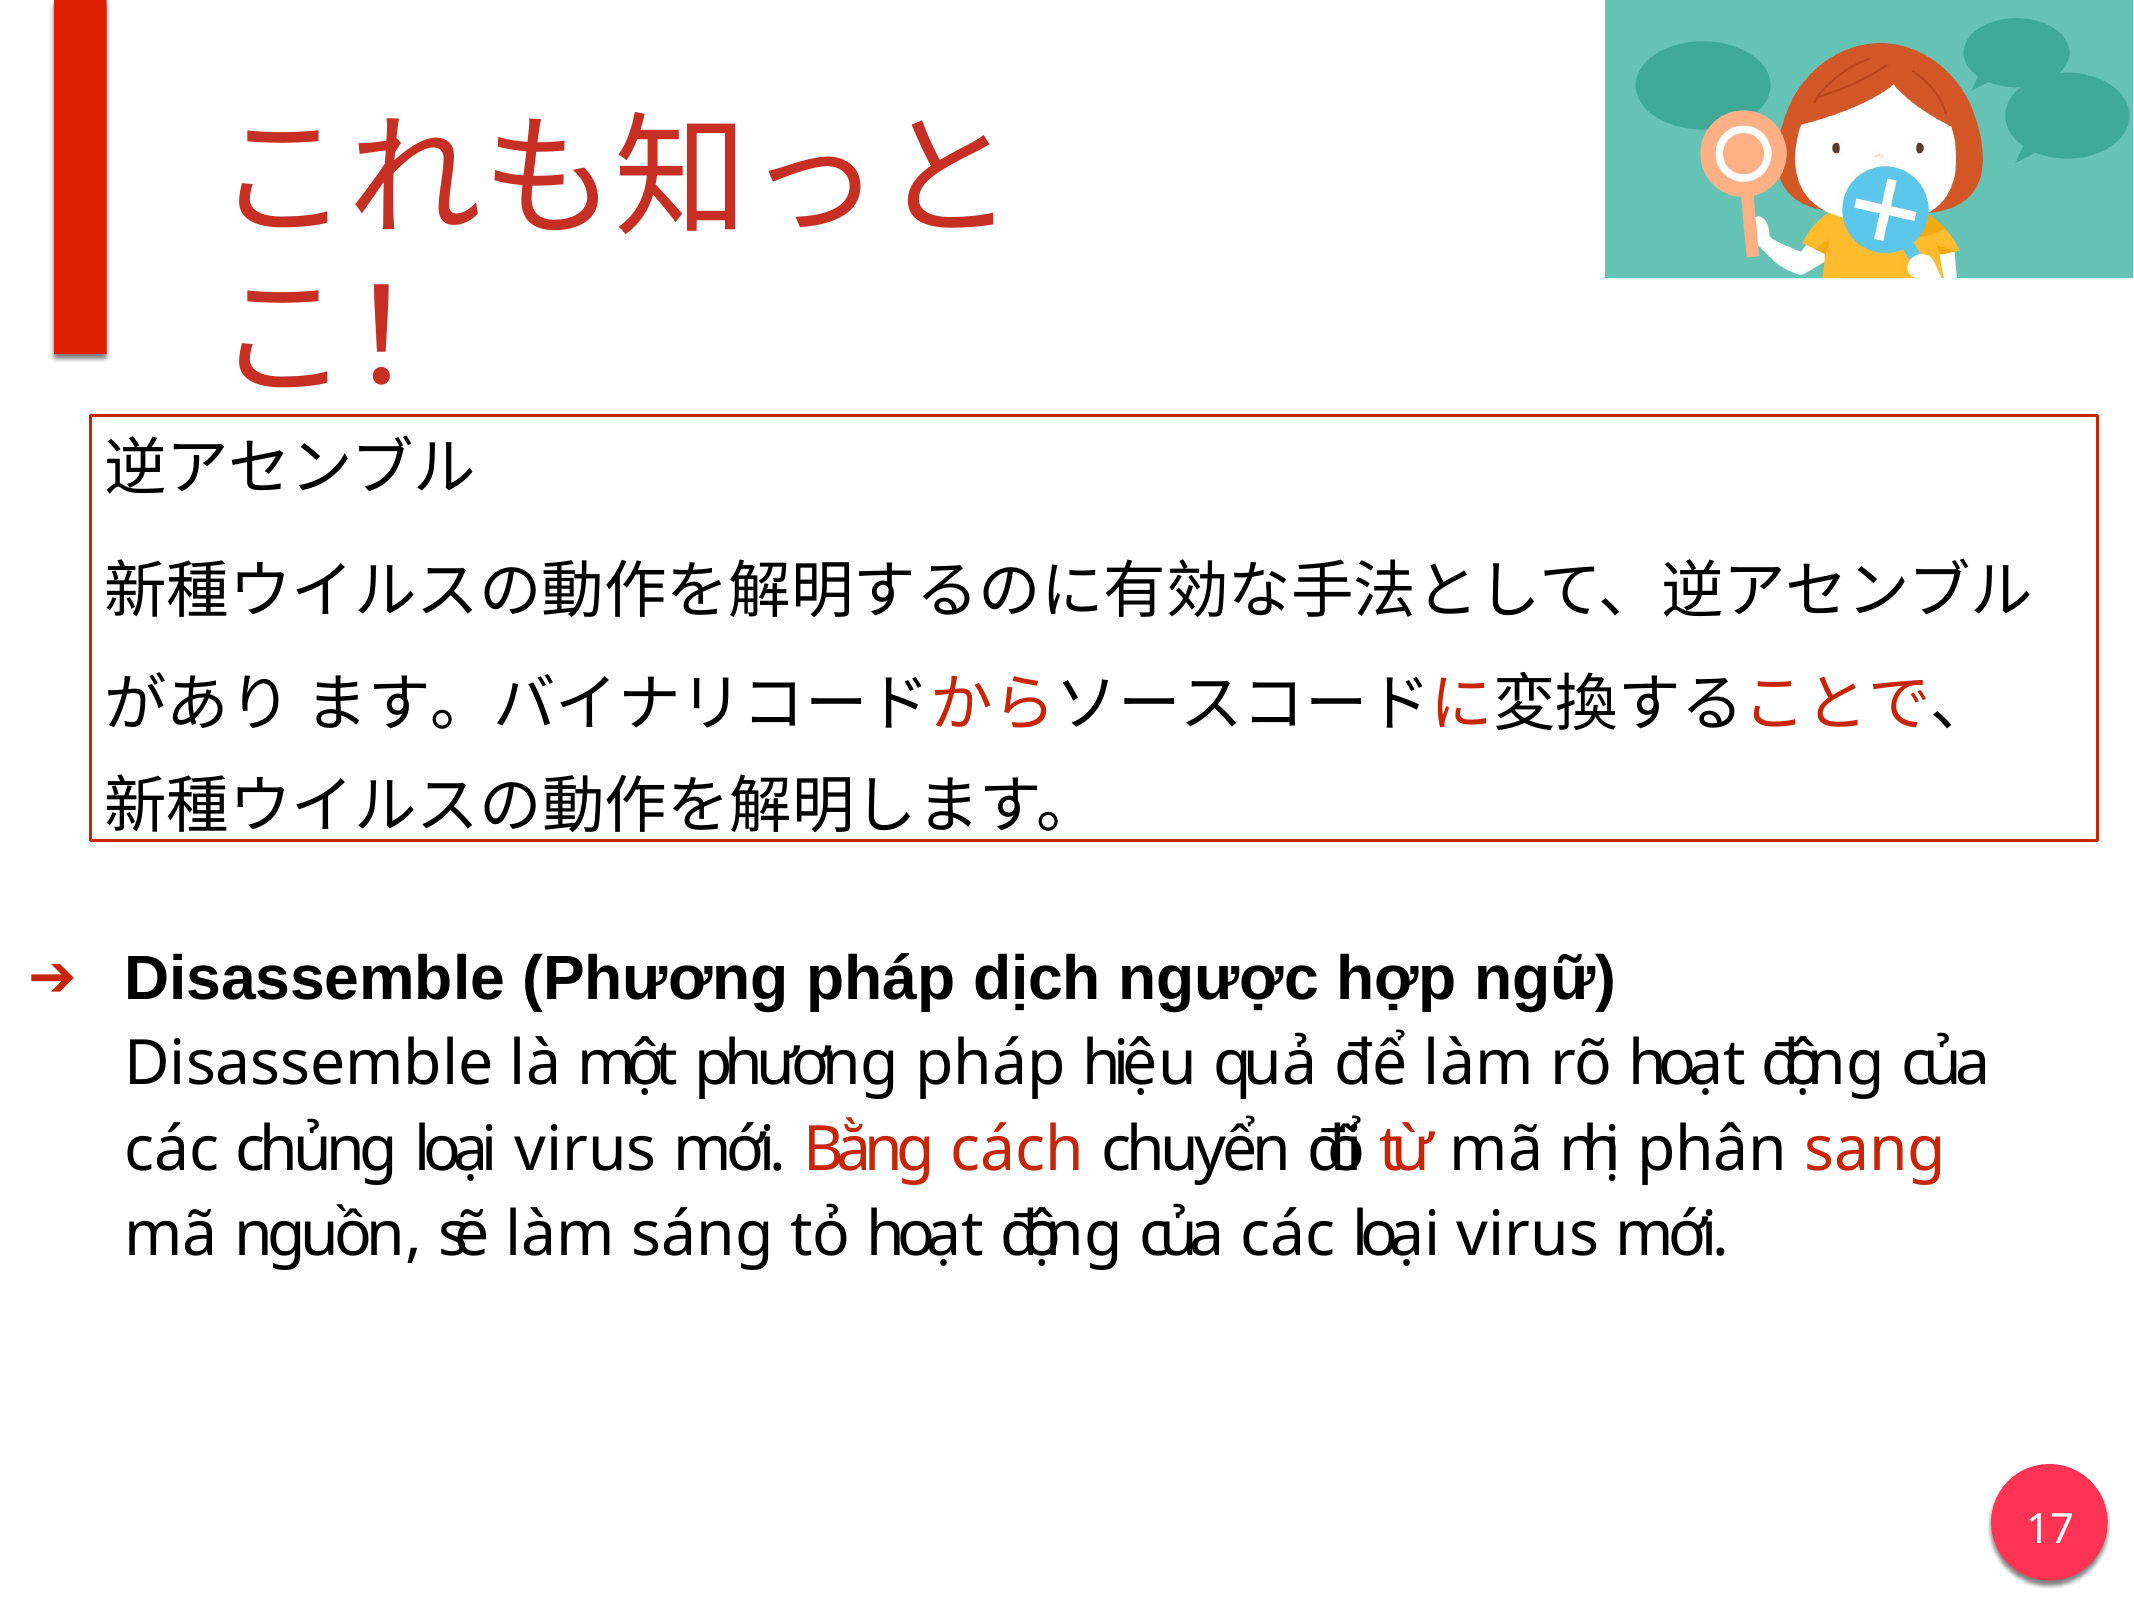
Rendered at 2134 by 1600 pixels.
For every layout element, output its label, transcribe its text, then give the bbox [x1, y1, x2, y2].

text_box 逆アセンブル 新種ウイルスの動作を解明するのに有効な手法として、逆アセンブルがあり ます。バイナリコードからソースコードに変換することで、 新種ウイルスの動作を解明します。 [90, 415, 2098, 841]
picture [1605, 0, 2134, 278]
title これも知っとこ！ [214, 89, 1147, 412]
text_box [1984, 1461, 2115, 1592]
text_box Disassemble (Phương pháp dịch ngược hợp ngữ) Disassemble là một phương pháp hiệu quả để làm rõ hoạt động của các chủng loại virus mới. Bằng cách chuyển đổi từ mã nhị phân sang mã nguồn, sẽ làm sáng tỏ hoạt động của các loại virus mới. [26, 923, 2041, 1268]
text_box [47, 0, 114, 365]
